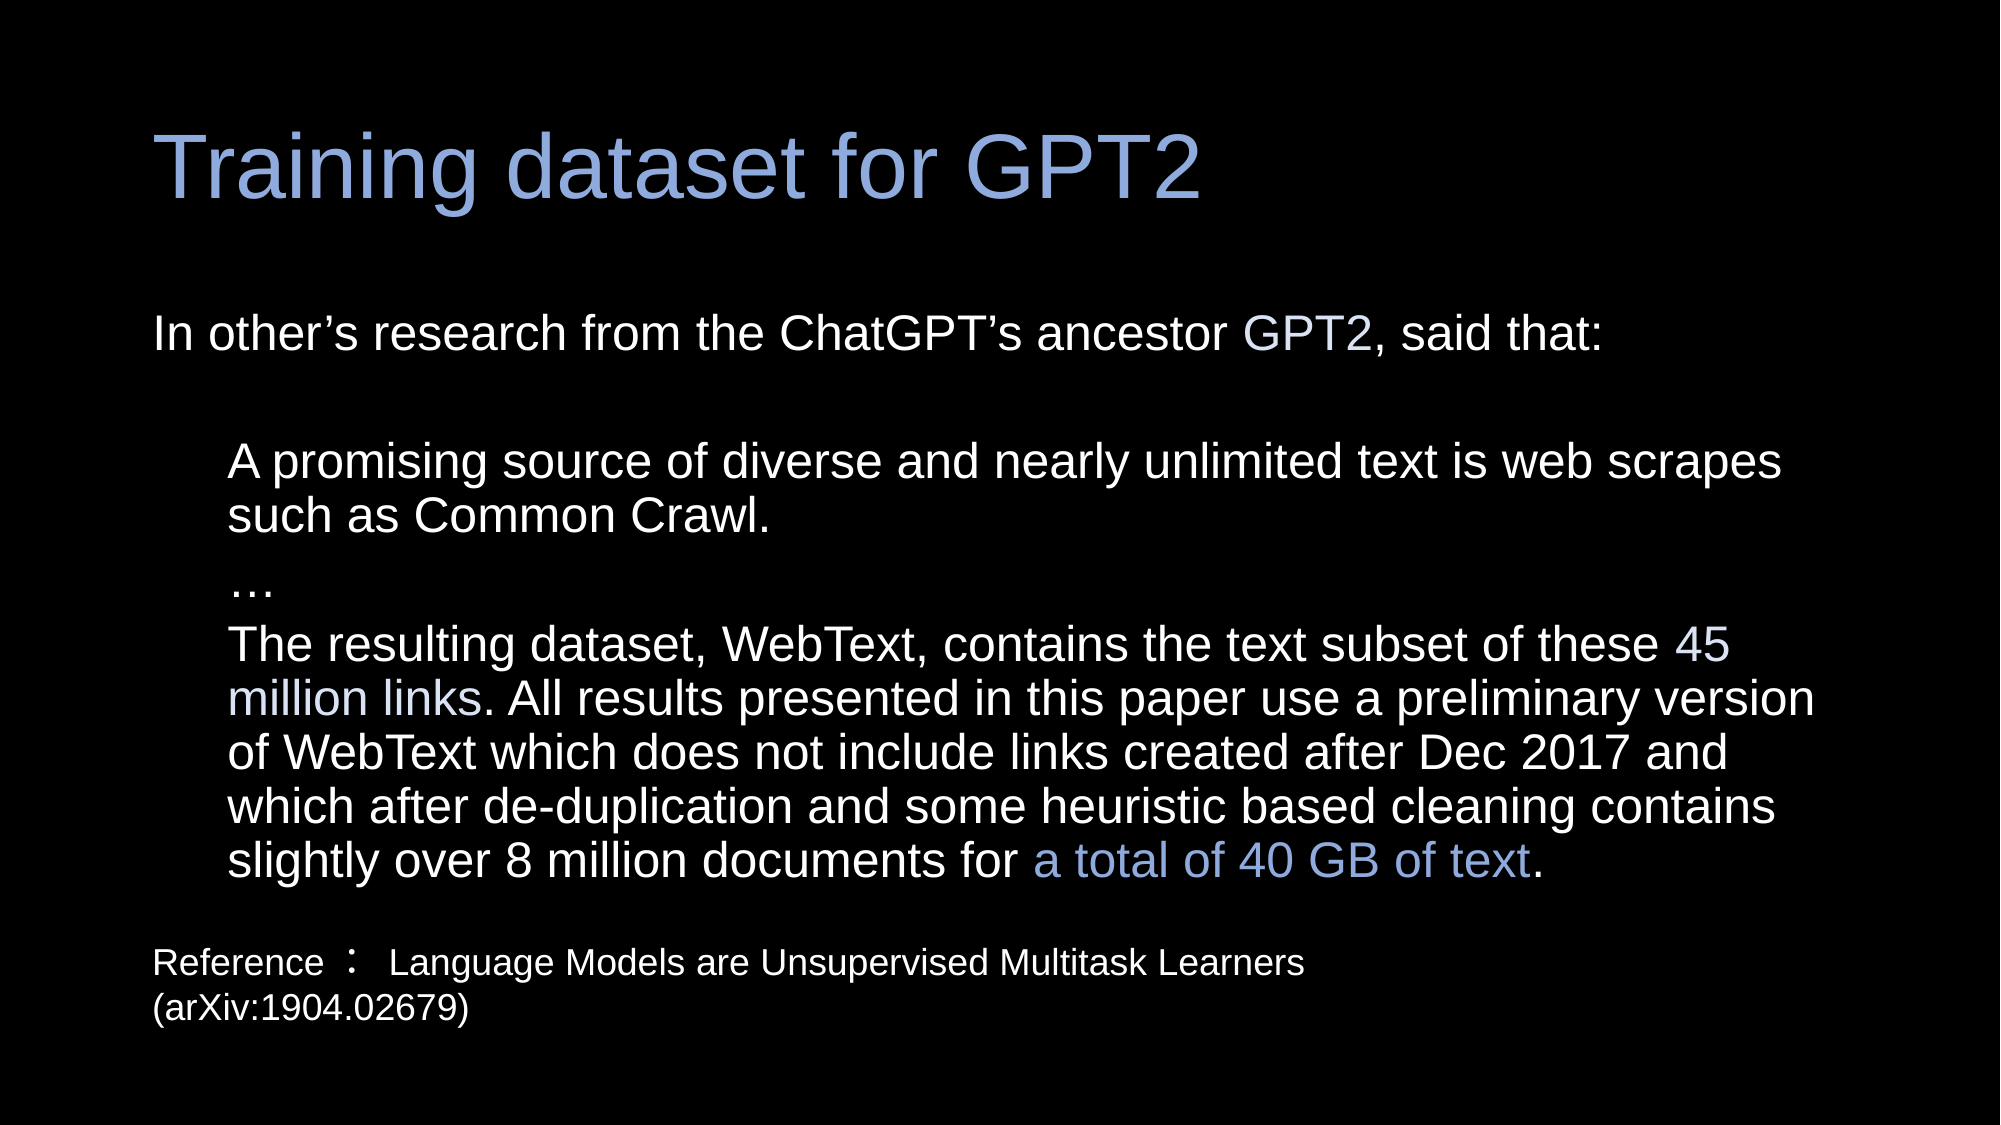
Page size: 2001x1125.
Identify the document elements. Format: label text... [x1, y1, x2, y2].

list In other’s research from the ChatGPT’s ancestor GPT2, said that: A promising source of diverse and nearly unlimited text is web scrapes such as Common Crawl. … The resulting dataset, WebText, contains the text subset of these 45 million links. All results presented in this paper use a preliminary version of WebText which does not include links created after Dec 2017 and which after de-duplication and some heuristic based cleaning contains slightly over 8 million documents for a total of 40 GB of text. [137, 299, 1863, 1014]
text_box Reference： Language Models are Unsupervised Multitask Learners (arXiv:1904.02679) [137, 930, 1575, 1035]
title Training dataset for GPT2 [137, 59, 1863, 278]
